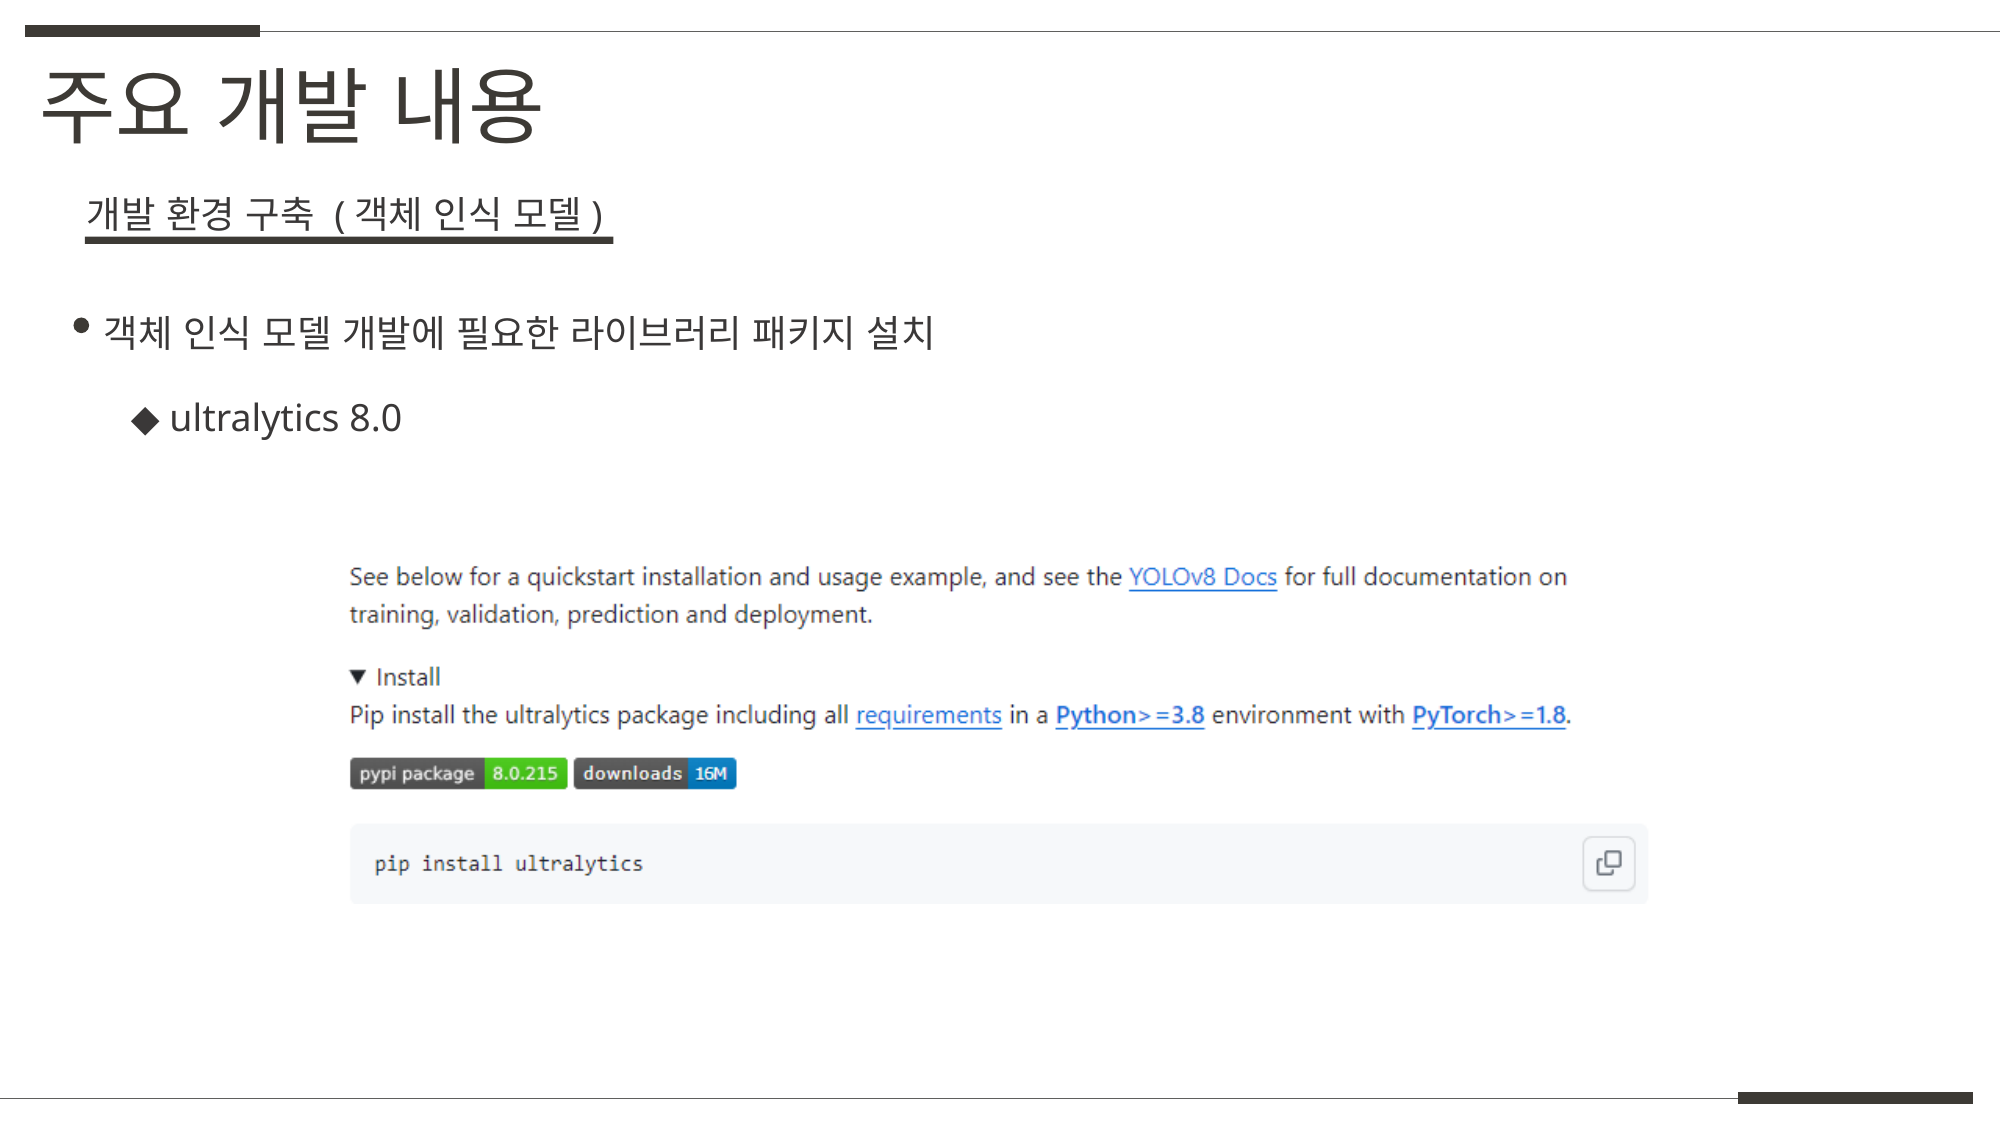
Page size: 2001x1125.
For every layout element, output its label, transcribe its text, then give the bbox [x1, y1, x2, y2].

text_box [72, 316, 91, 335]
text_box 개발 환경 구축 (객체 인식 모델) [72, 160, 785, 244]
text_box ◆ ultralytics 8.0 [116, 363, 1285, 447]
picture [338, 532, 1662, 904]
text_box 객체 인식 모델 개발에 필요한 라이브러리 패키지 설치 [89, 279, 1258, 363]
text_box 주요 개발 내용 [24, 46, 770, 162]
